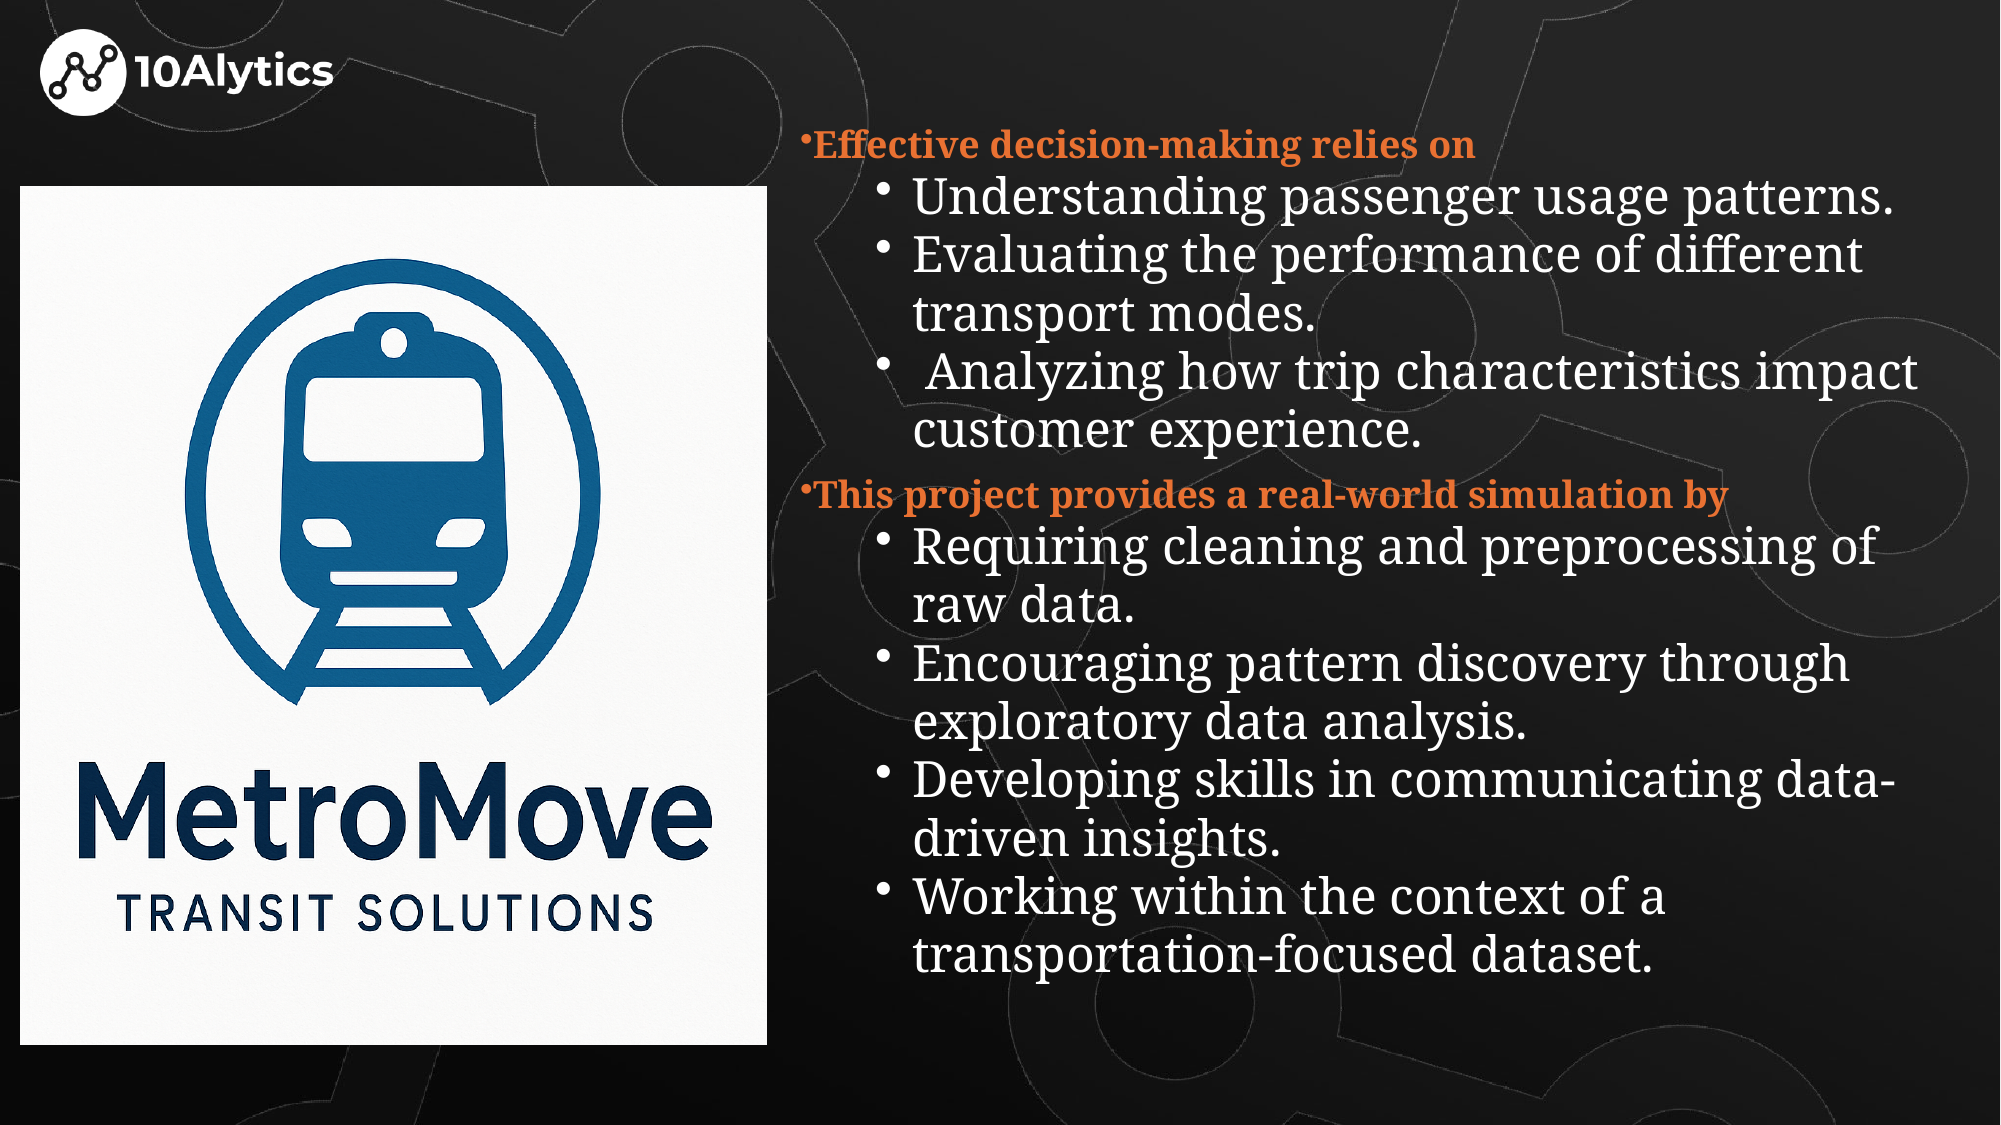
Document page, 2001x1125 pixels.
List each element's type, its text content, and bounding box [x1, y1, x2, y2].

list Effective decision-making relies on Understanding passenger usage patterns. Evaluating the performance of different transport modes. Analyzing how trip characteristics impact customer experience. This project provides a real-world simulation by Requiring cleaning and preprocessing of raw data. Encouraging pattern discovery through exploratory data analysis. Developing skills in communicating data-driven insights. Working within the context of a transportation-focused dataset. [784, 100, 1964, 1058]
picture [0, 0, 2000, 1125]
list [19, 185, 767, 1046]
